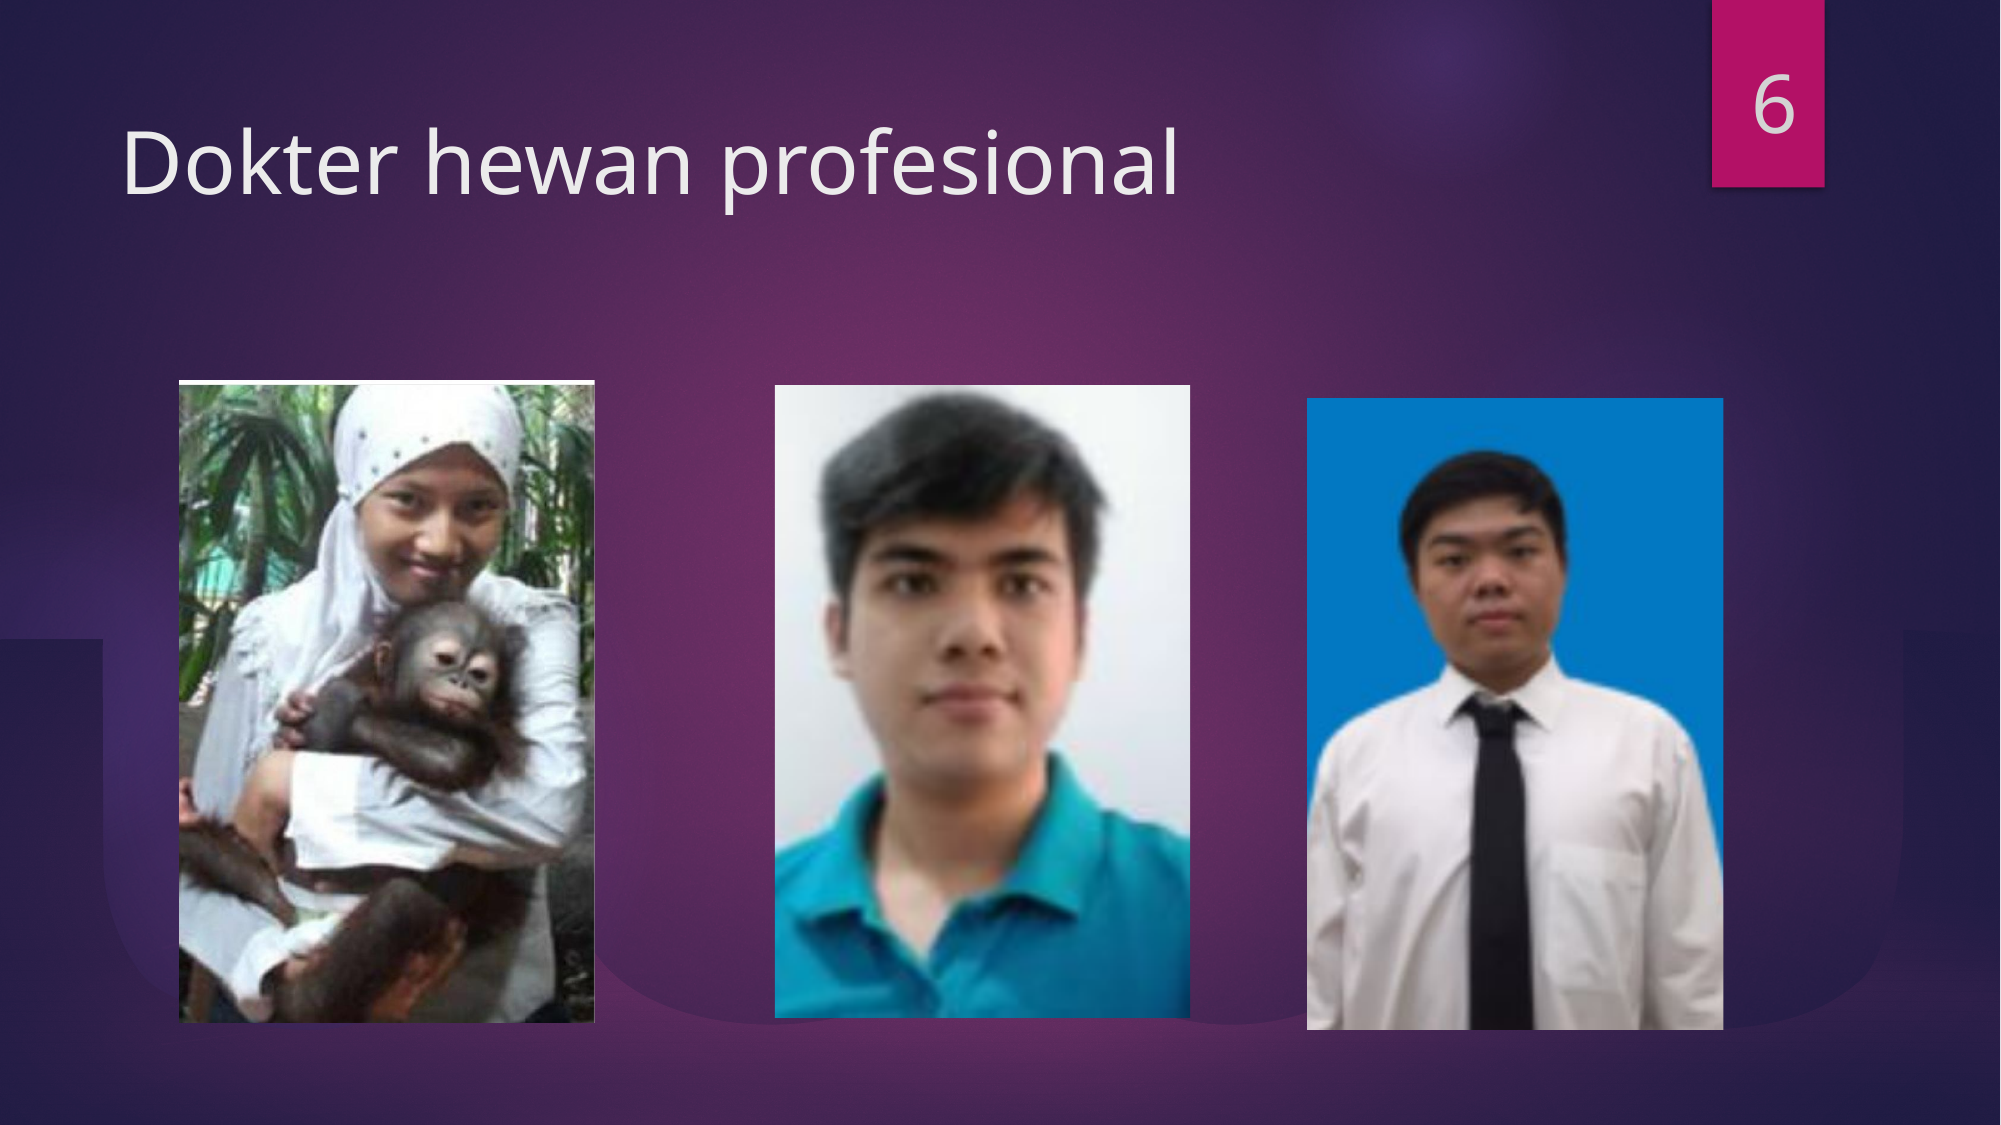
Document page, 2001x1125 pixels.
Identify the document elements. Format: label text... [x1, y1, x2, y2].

title Dokter hewan profesional [104, 99, 1352, 295]
text_box ‹#› [1675, 45, 1813, 171]
picture [0, 0, 2001, 1125]
